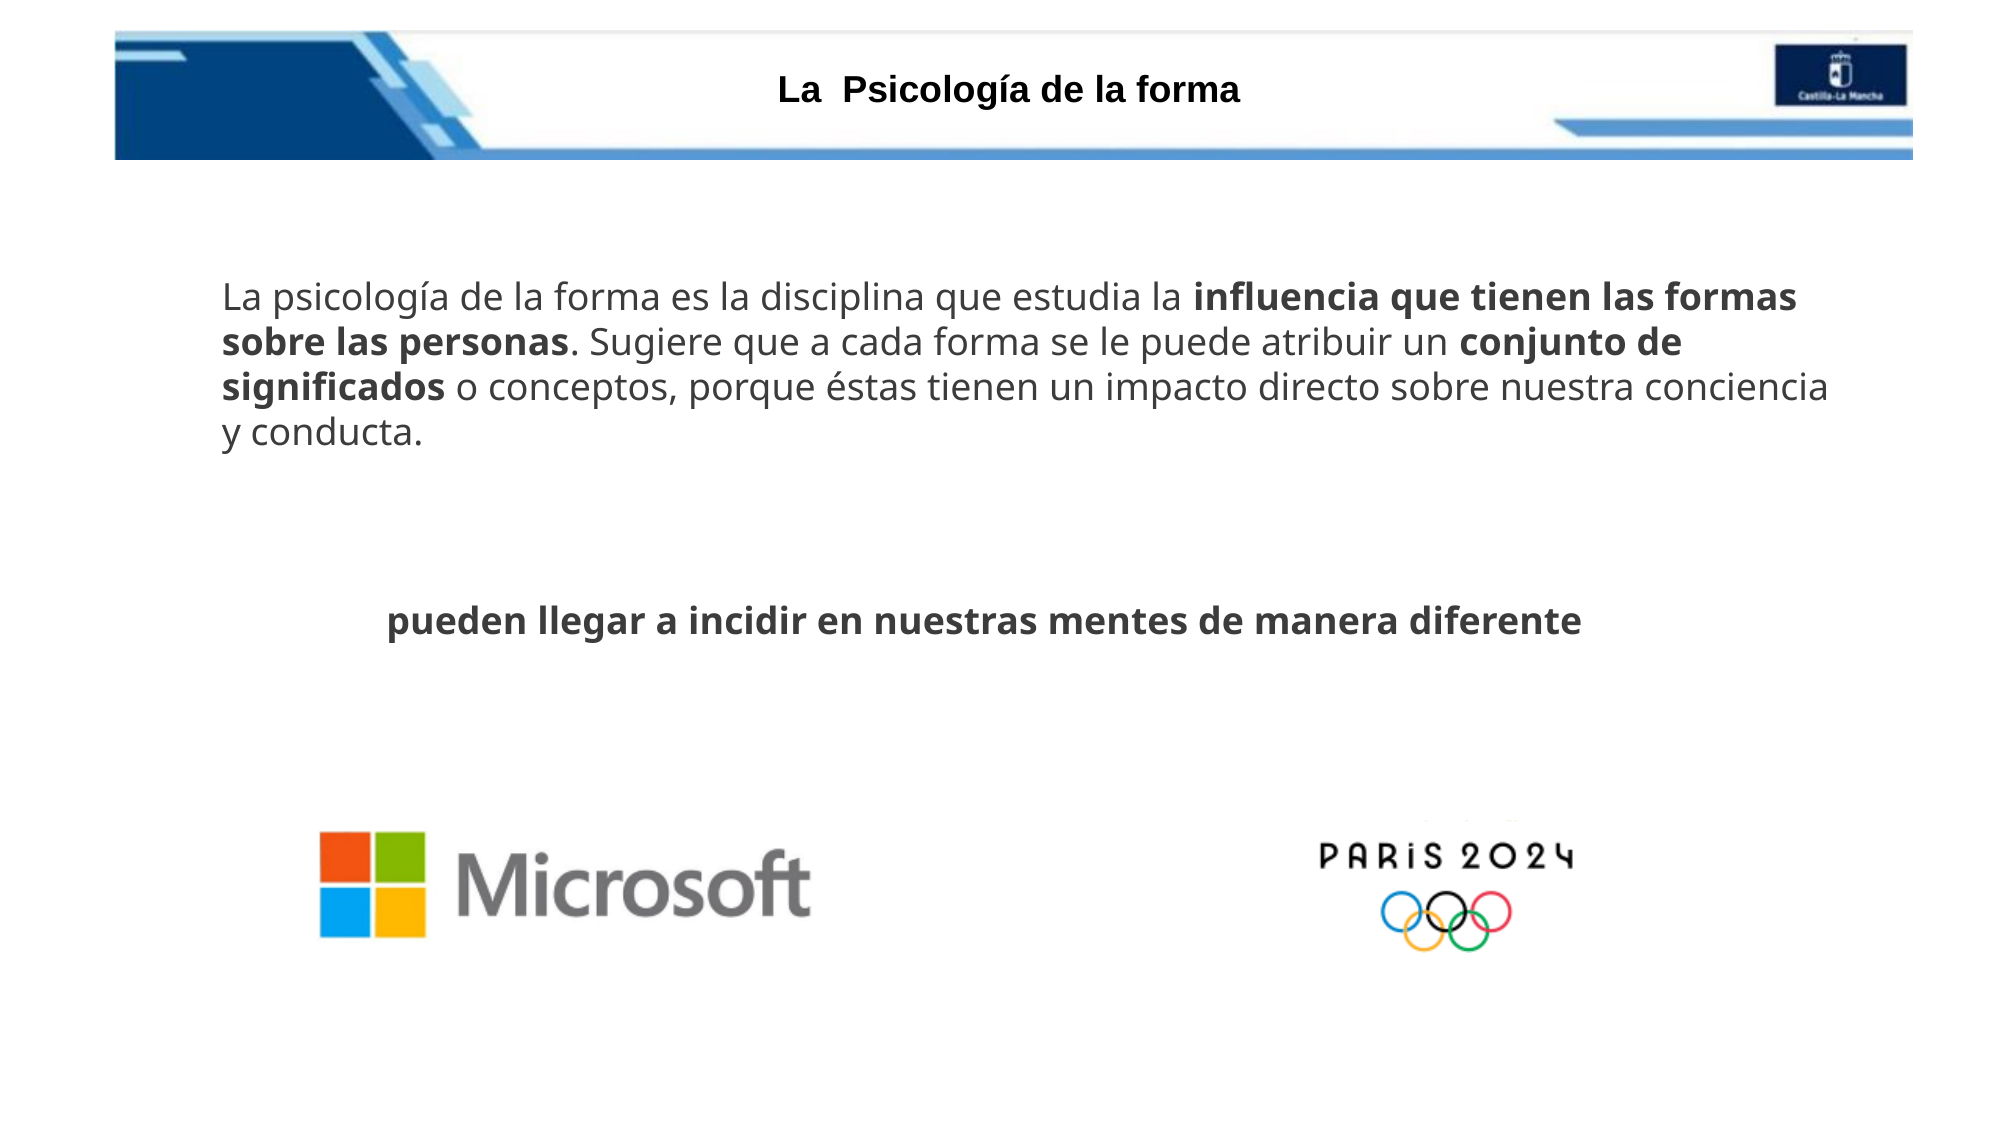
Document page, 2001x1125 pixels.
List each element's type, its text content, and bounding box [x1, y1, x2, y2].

picture [114, 30, 1913, 161]
picture [1318, 820, 1579, 953]
text_box La psicología de la forma es la disciplina que estudia la influencia que tienen las formas sobre las personas. Sugiere que a cada forma se le puede atribuir un conjunto de significados o conceptos, porque éstas tienen un impacto directo sobre nuestra conciencia y conducta. [207, 265, 1864, 461]
picture [317, 827, 819, 943]
text_box pueden llegar a incidir en nuestras mentes de manera diferente [361, 589, 1683, 650]
